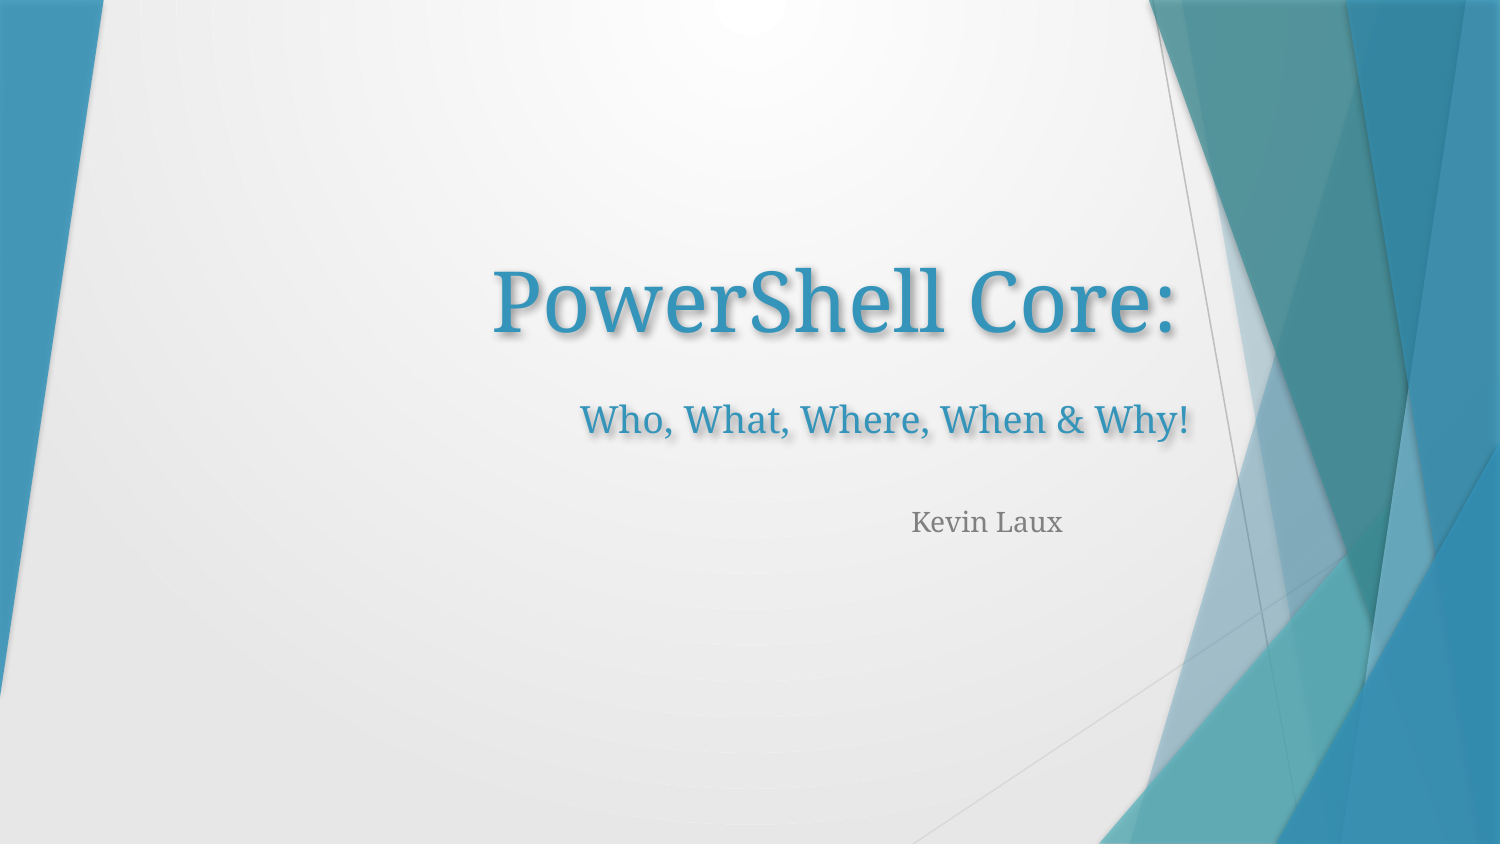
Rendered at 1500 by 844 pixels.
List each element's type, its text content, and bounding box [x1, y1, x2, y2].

title PowerShell Core: Who, What, Where, When & Why! [152, 98, 1216, 458]
subtitle Kevin Laux [270, 496, 1227, 632]
